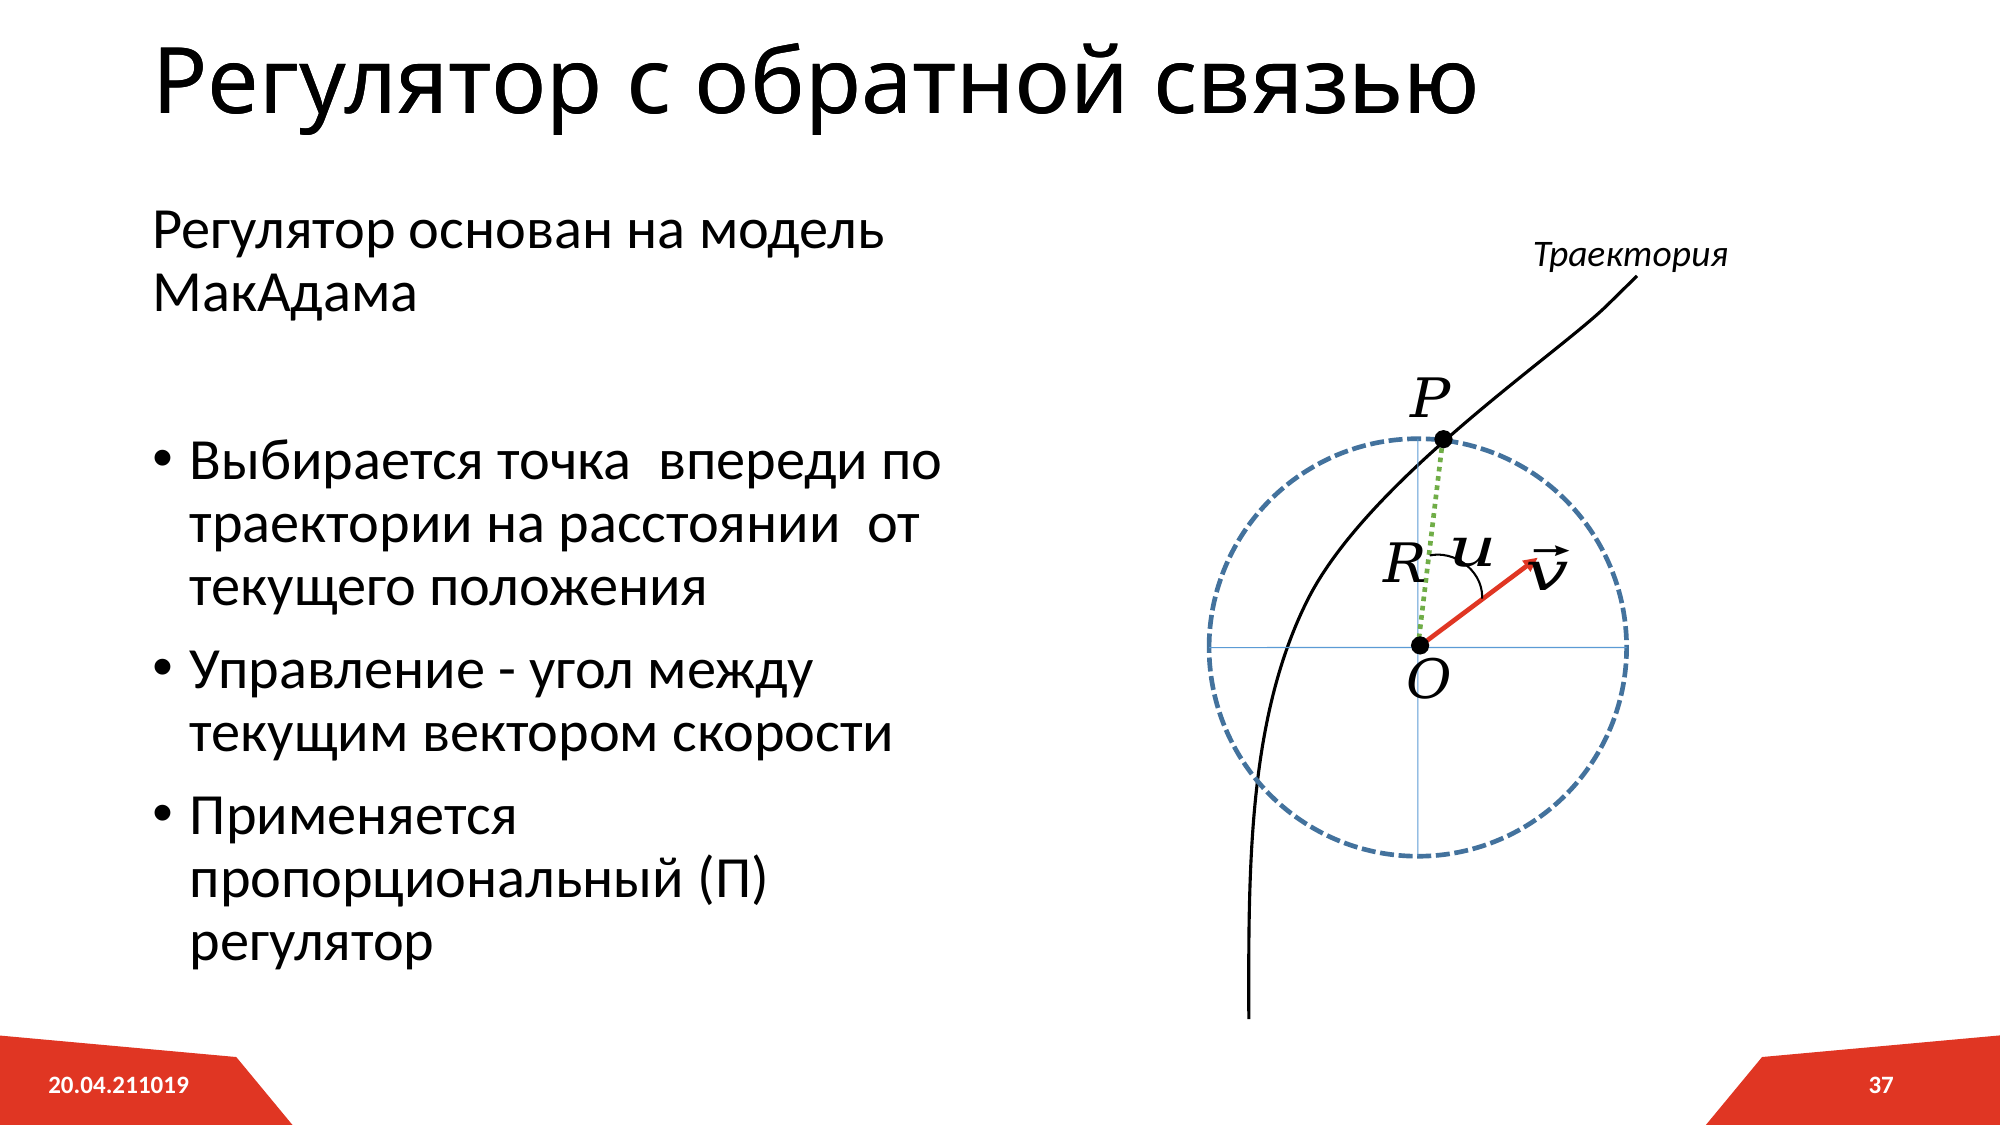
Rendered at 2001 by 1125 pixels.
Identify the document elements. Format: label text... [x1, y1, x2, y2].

text_box [1452, 281, 1634, 467]
text_box [1433, 428, 1454, 450]
text_box [1410, 648, 1417, 655]
text_box [1419, 440, 1628, 858]
text_box Траектория [1518, 221, 1795, 281]
text_box [1418, 648, 1430, 656]
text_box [1443, 557, 1538, 647]
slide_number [0, 1042, 238, 1125]
text_box [1409, 636, 1417, 647]
slide_number 37 [1762, 1042, 2000, 1125]
text_box [1208, 437, 1419, 858]
text_box Регулятор с обратной связью [137, 21, 1863, 148]
text_box [1247, 783, 1338, 1020]
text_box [1417, 438, 1443, 648]
